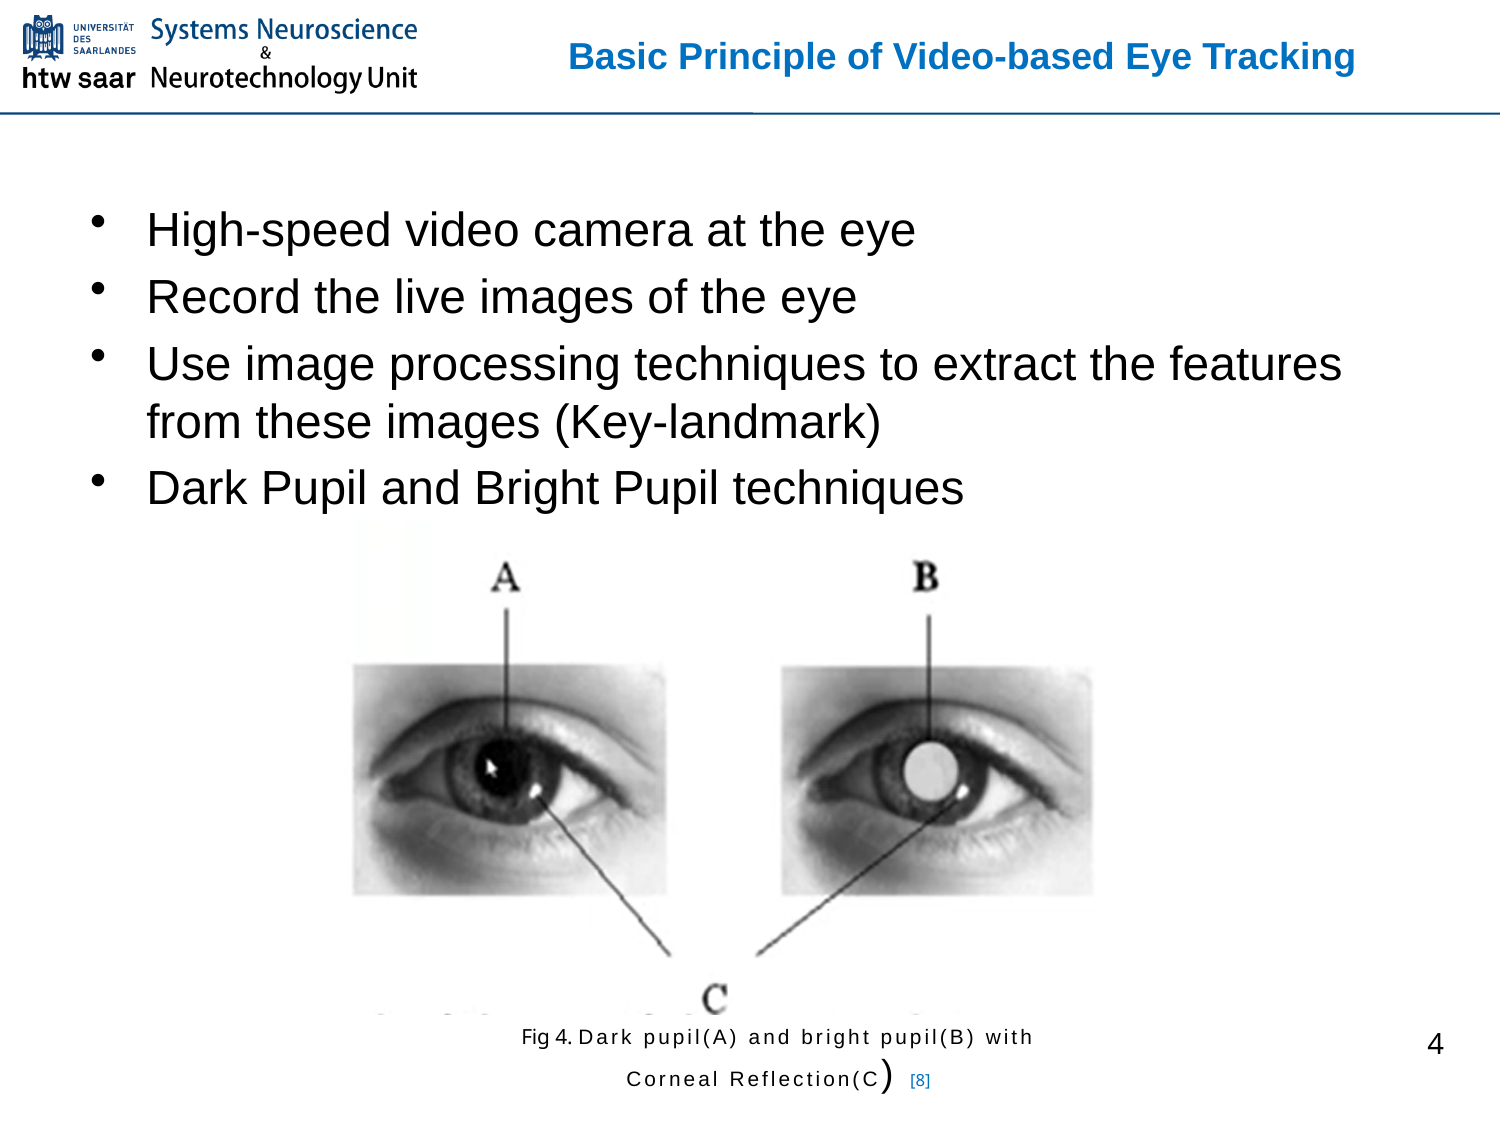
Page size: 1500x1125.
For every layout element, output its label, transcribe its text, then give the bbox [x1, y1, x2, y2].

text_box 4 [1154, 1018, 1459, 1068]
text_box Fig 4. Dark pupil(A) and bright pupil(B) with Corneal Reflection(C) [8] [498, 1016, 1059, 1101]
picture [23, 15, 417, 94]
picture [340, 520, 1107, 1015]
title Basic Principle of Video-based Eye Tracking [430, 7, 1495, 102]
list High-speed video camera at the eye Record the live images of the eye Use image processing techniques to extract the features from these images (Key-landmark) Dark Pupil and Bright Pupil techniques [75, 191, 1425, 1035]
